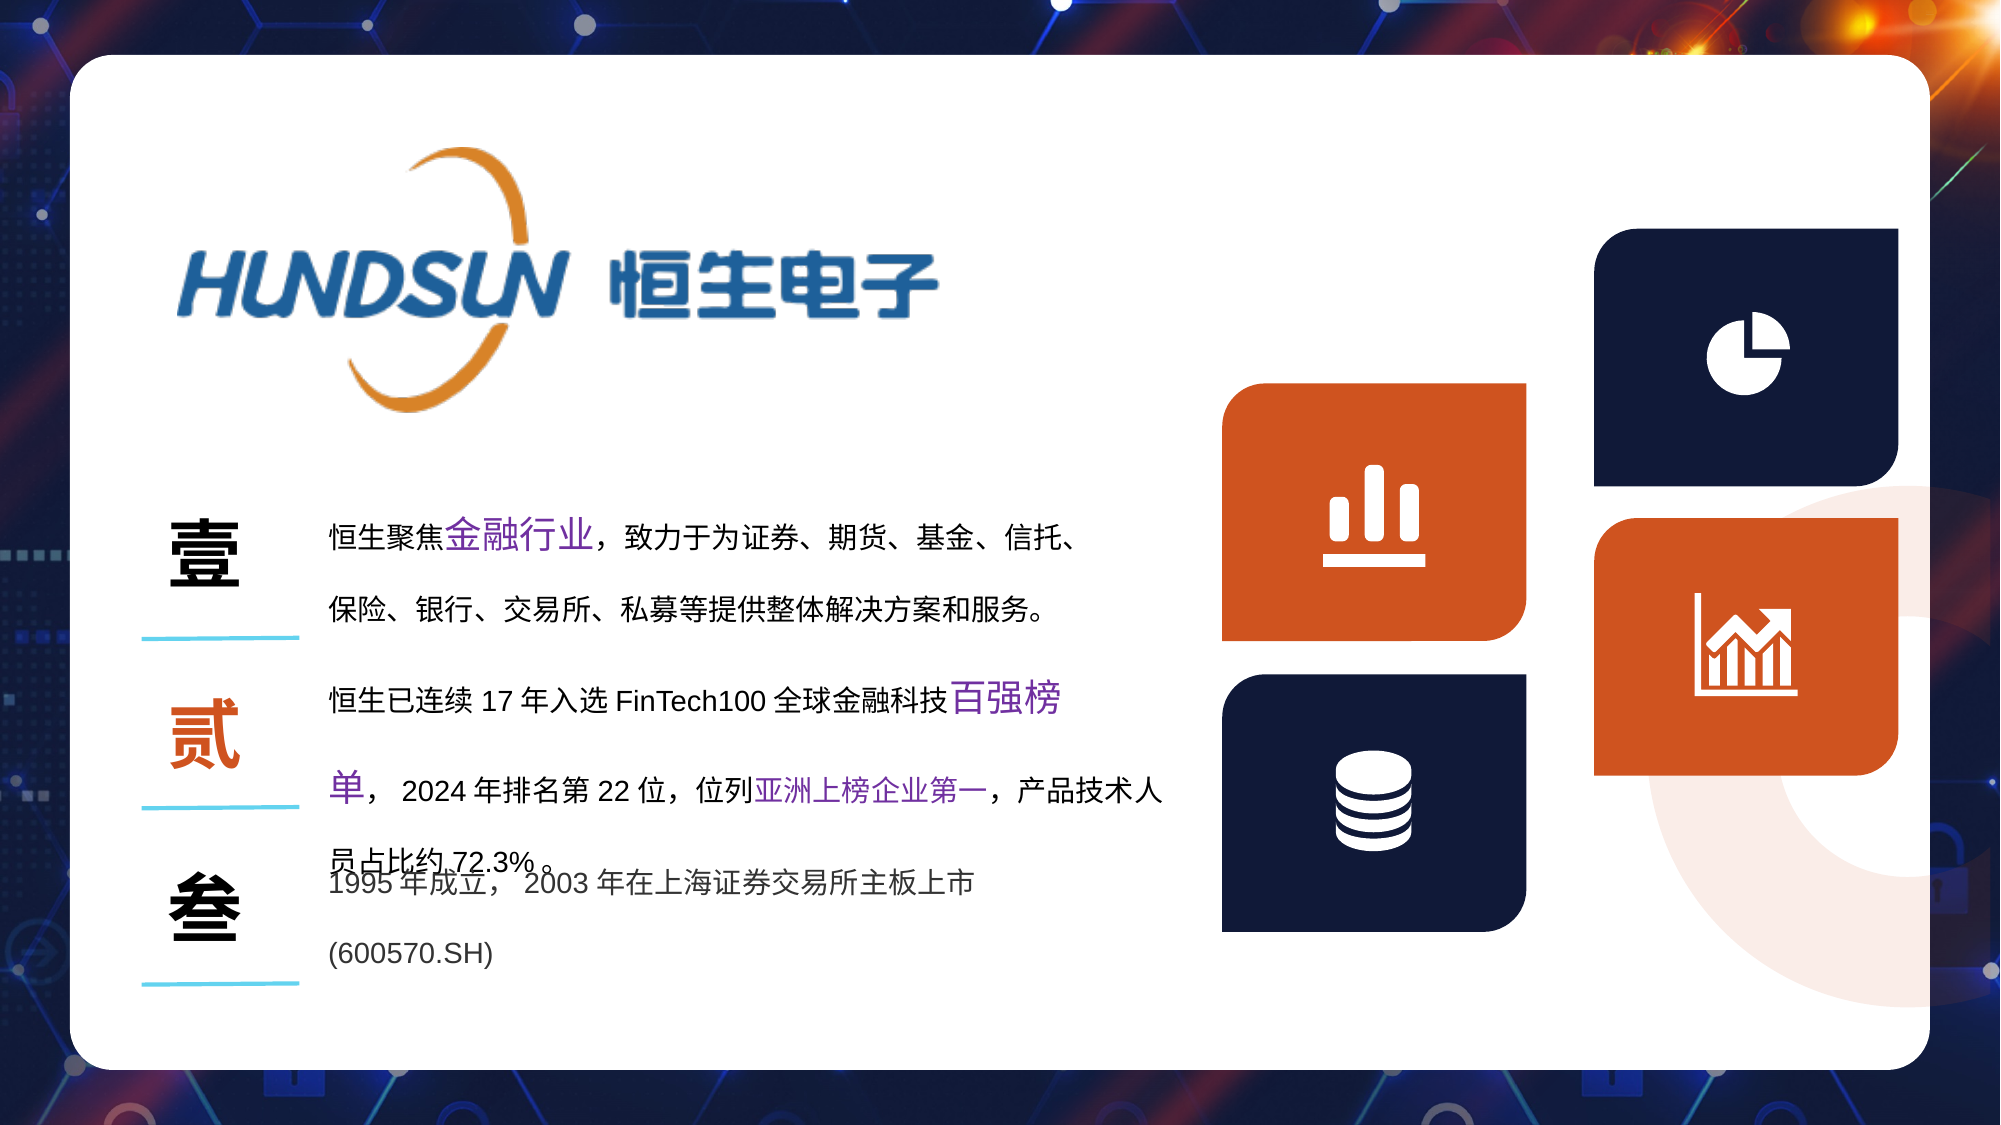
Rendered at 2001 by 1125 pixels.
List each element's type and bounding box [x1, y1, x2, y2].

text_box [1222, 228, 1899, 932]
text_box [1899, 484, 1992, 649]
picture [0, 0, 2000, 1125]
text_box [152, 621, 1205, 788]
text_box [152, 821, 1051, 969]
text_box [1722, 844, 1992, 1009]
text_box [152, 459, 1108, 621]
